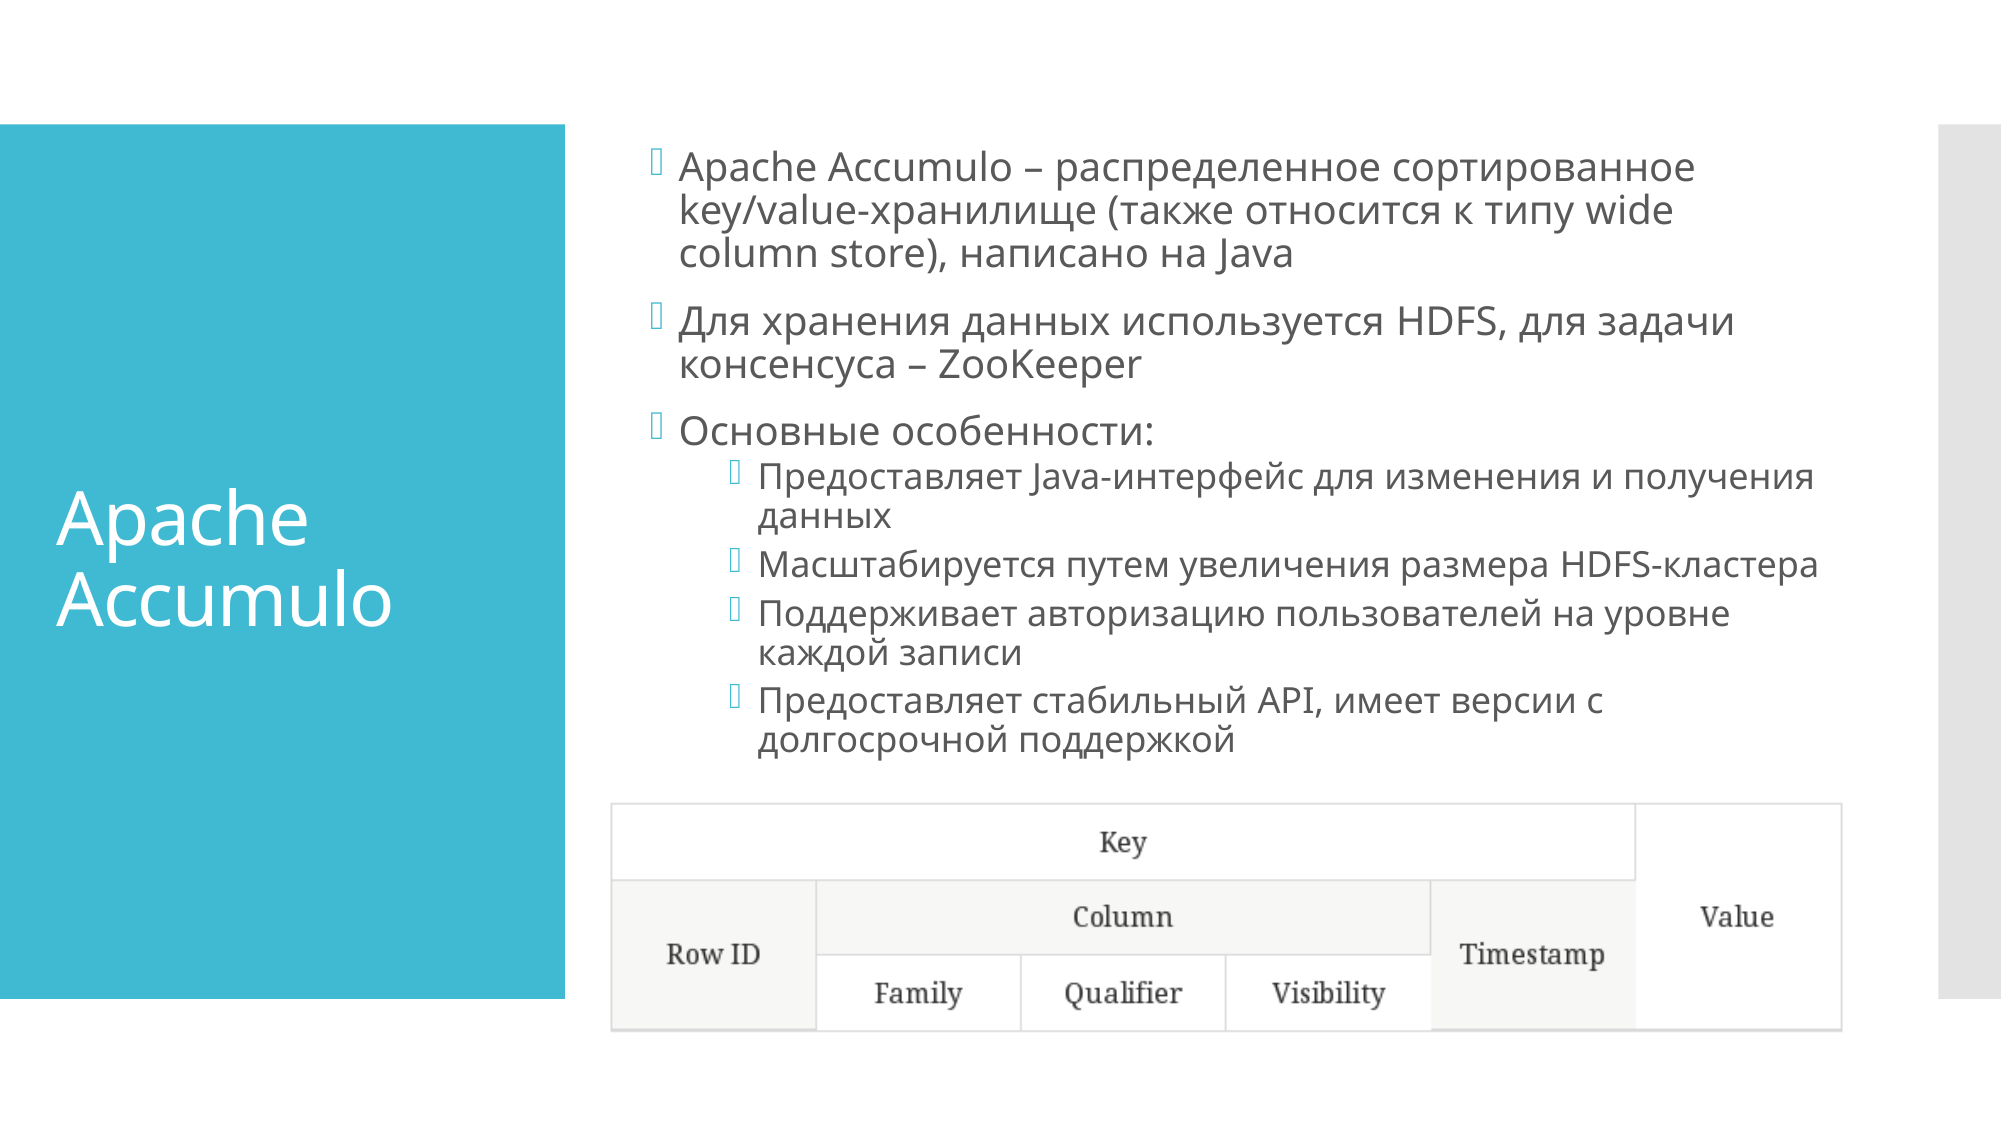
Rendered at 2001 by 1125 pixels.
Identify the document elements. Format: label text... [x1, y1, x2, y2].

list Apache Accumulo – распределенное сортированное key/value-хранилище (также относится к типу wide column store), написано на Java Для хранения данных используется HDFS, для задачи консенсуса – ZooKeeper Основные особенности: Предоставляет Java-интерфейс для изменения и получения данных Масштабируется путем увеличения размера HDFS-кластера Поддерживает авторизацию пользователей на уровне каждой записи Предоставляет стабильный API, имеет версии с долгосрочной поддержкой [634, 118, 1835, 788]
title Apache Accumulo [41, 184, 525, 940]
picture [594, 788, 1875, 1051]
